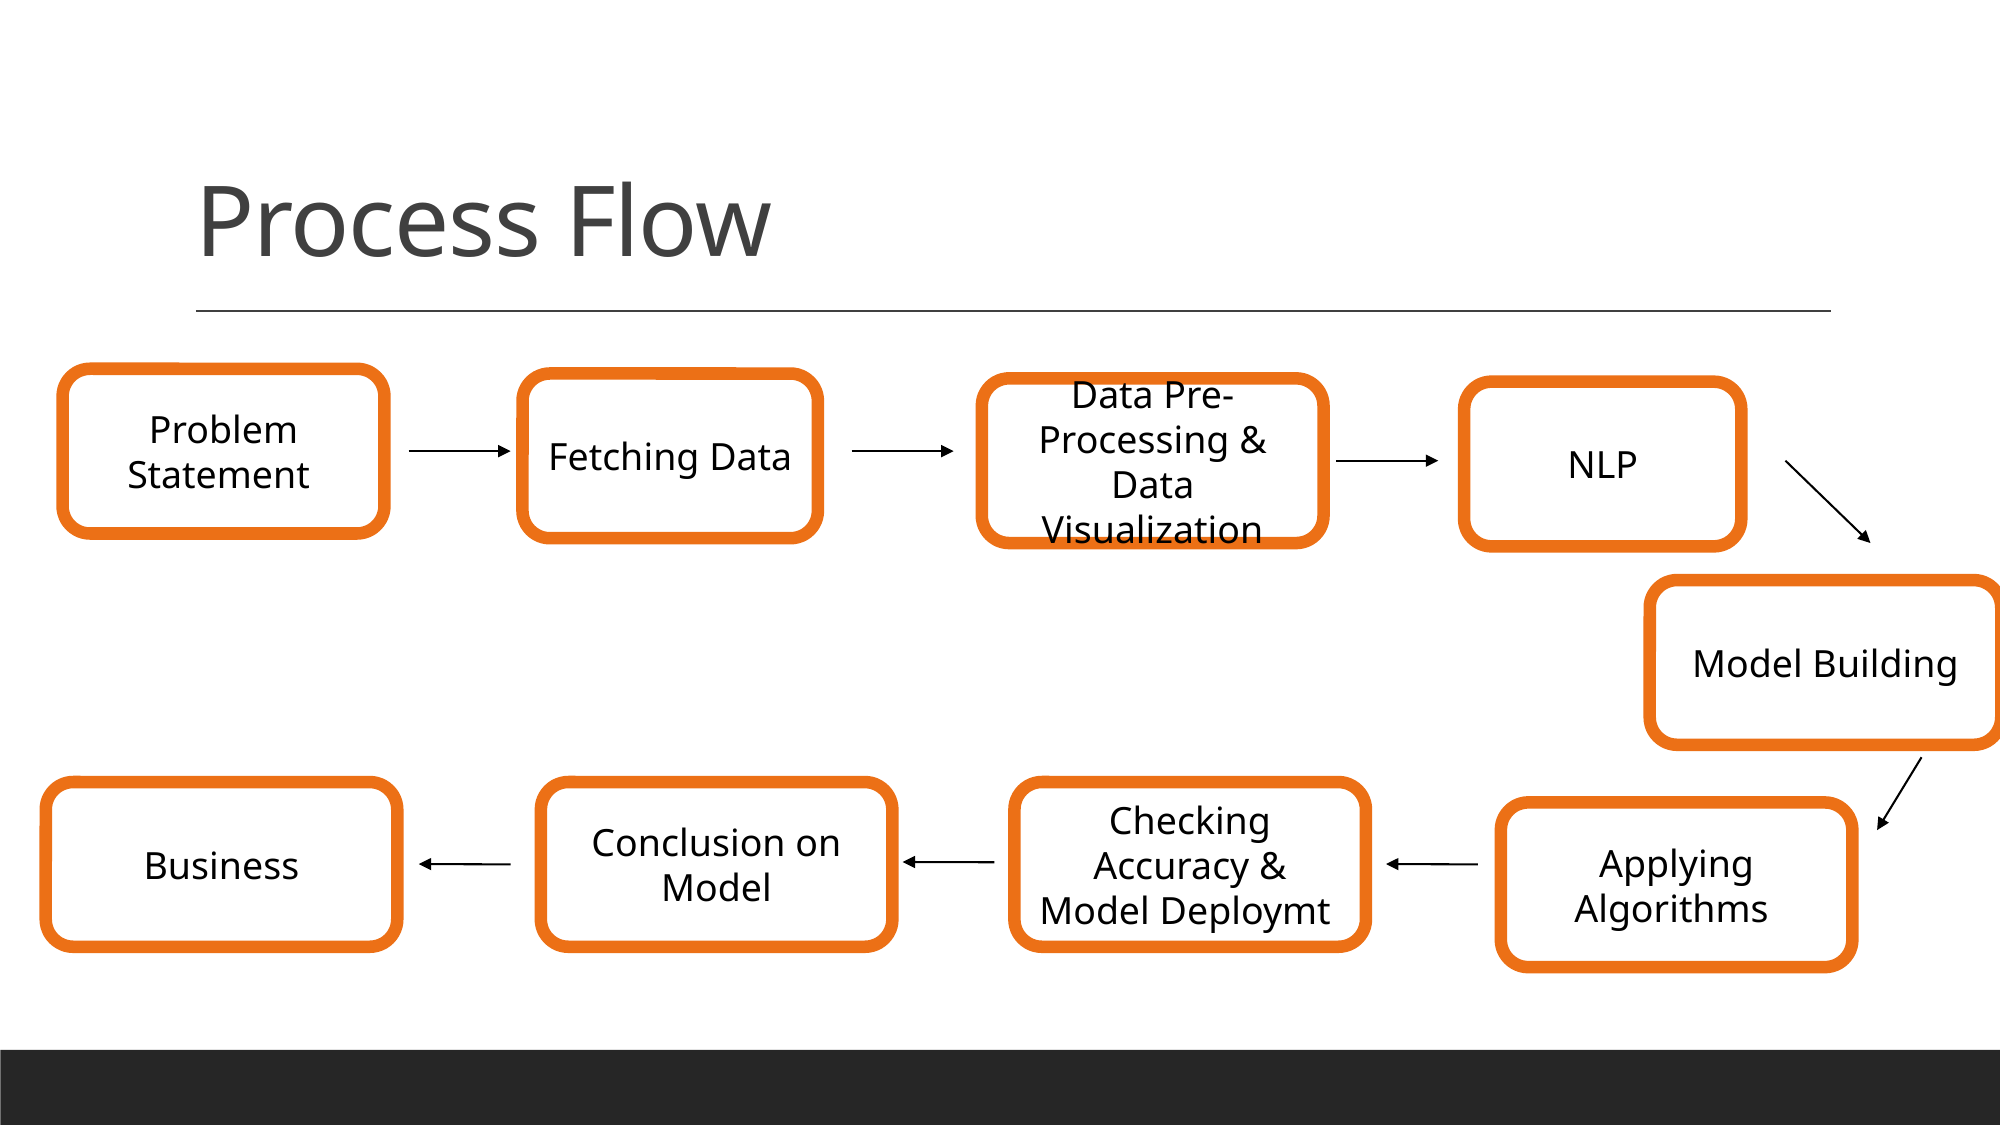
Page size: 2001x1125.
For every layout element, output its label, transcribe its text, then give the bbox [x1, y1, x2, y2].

text_box Fetching Data [521, 372, 820, 540]
text_box NLP [1462, 380, 1743, 548]
text_box Conclusion on Model [539, 780, 894, 949]
text_box Data Pre-Processing & Data Visualization [980, 377, 1325, 545]
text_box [1876, 756, 1923, 831]
text_box Problem Statement [61, 367, 386, 535]
text_box Business [44, 780, 399, 949]
text_box Applying Algorithms [1499, 801, 1854, 969]
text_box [1784, 460, 1871, 544]
text_box Model Building [1648, 578, 2000, 747]
title Process Flow [180, 47, 1830, 285]
text_box Checking Accuracy & Model Deploymt [1013, 780, 1368, 949]
